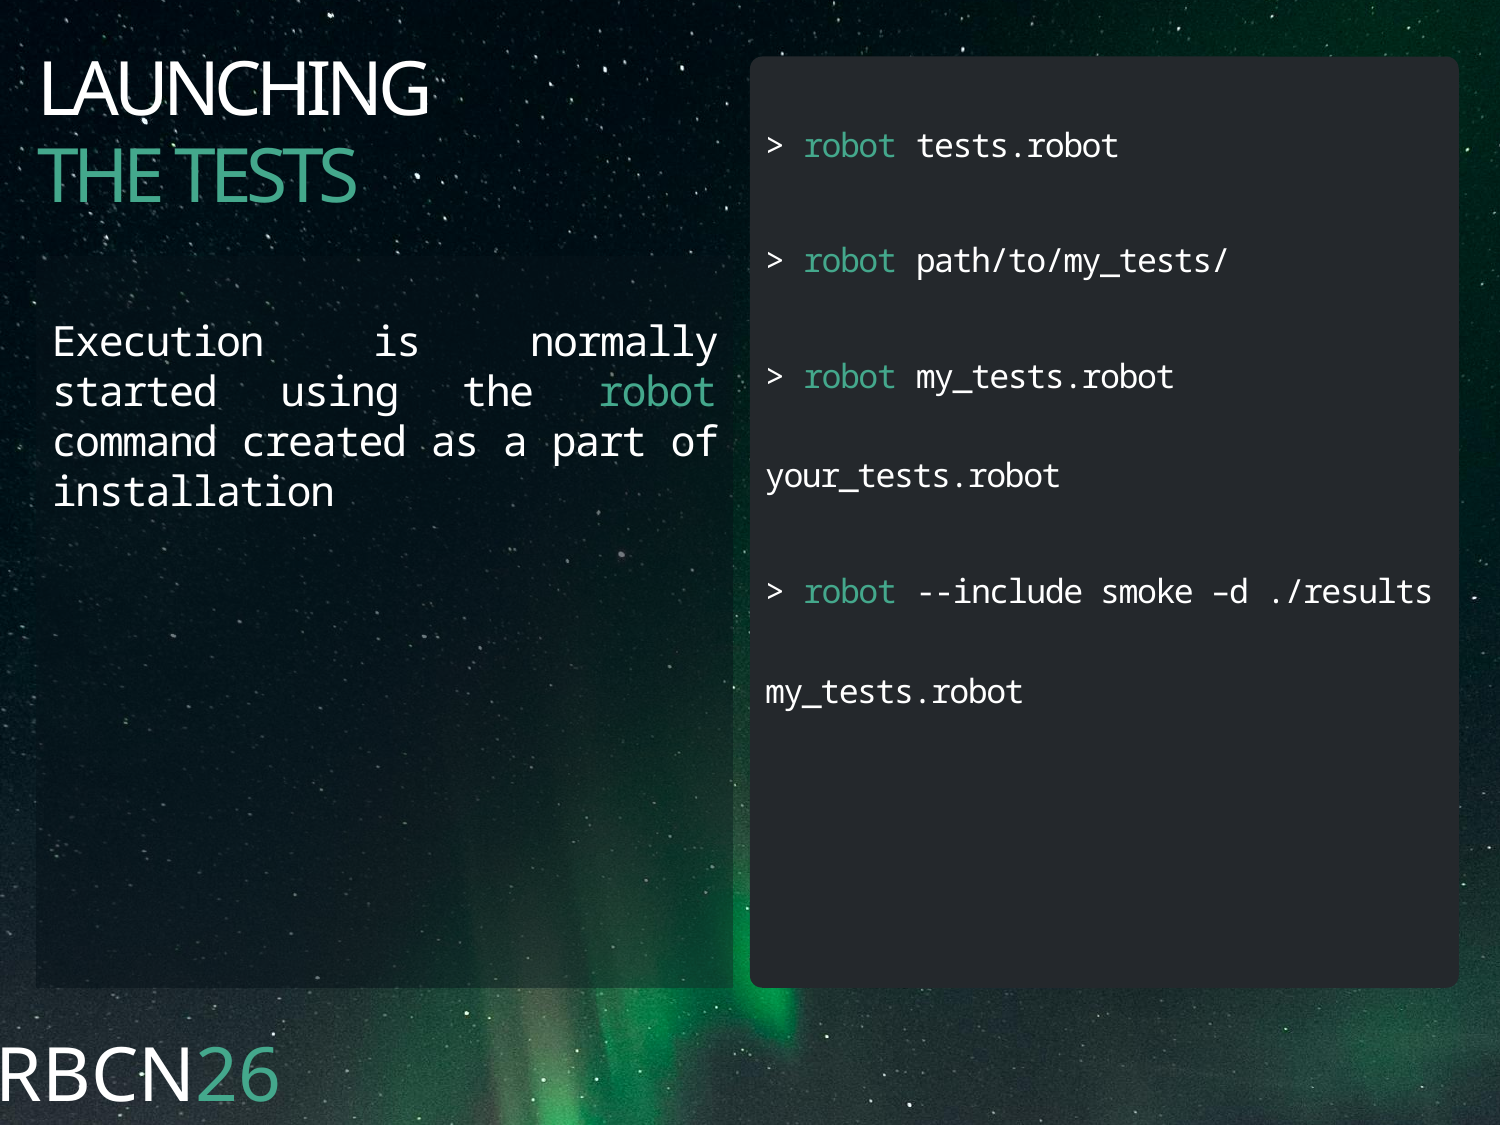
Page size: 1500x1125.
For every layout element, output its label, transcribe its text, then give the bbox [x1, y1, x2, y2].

title LAUNCHING [36, 56, 733, 127]
list > robot tests.robot > robot path/to/my_tests/ > robot my_tests.robot your_tests.robot > robot --include smoke –d ./results my_tests.robot [749, 56, 1464, 988]
picture [0, 0, 1500, 1125]
list THE TESTS [36, 137, 733, 220]
list Execution is normally started using the robot command created as a part of installation [36, 256, 733, 988]
